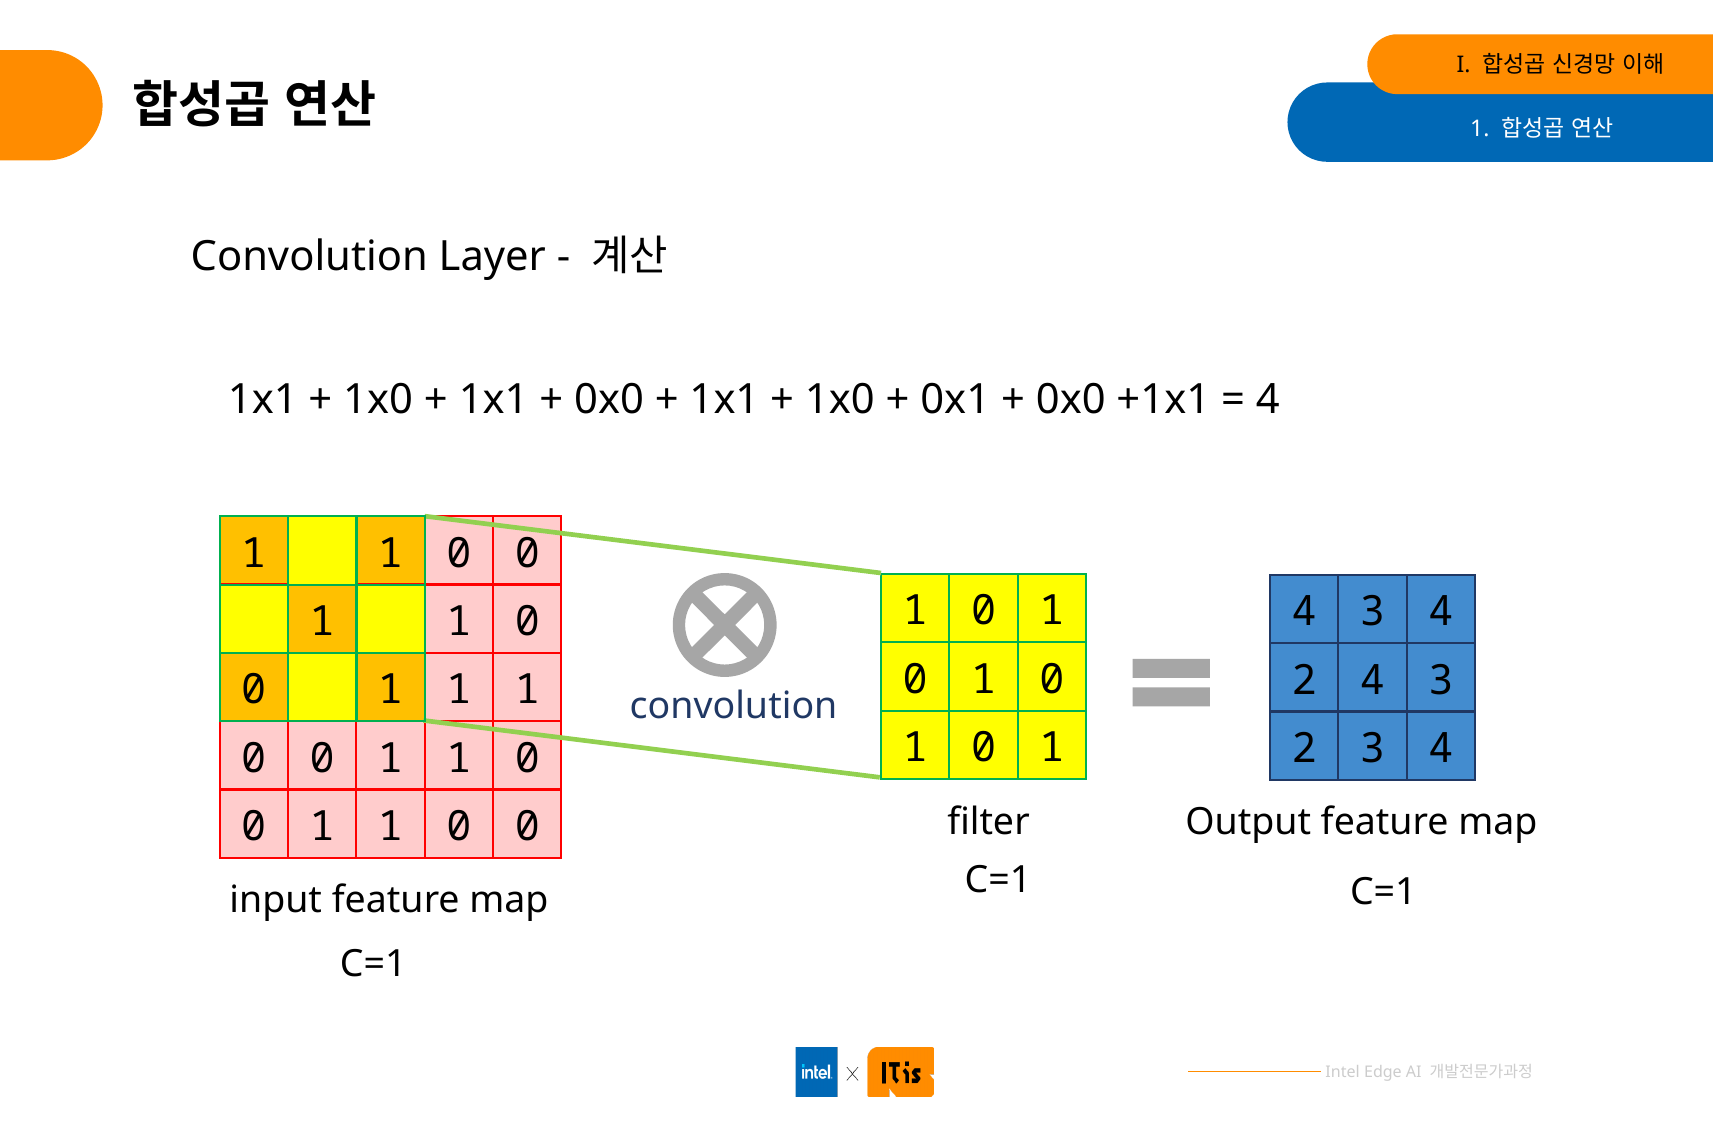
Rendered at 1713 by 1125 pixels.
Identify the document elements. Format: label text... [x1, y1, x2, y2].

text_box 0 [948, 573, 1017, 641]
text_box 0 [492, 778, 562, 789]
text_box 0 [424, 789, 492, 859]
text_box Output feature map [1170, 789, 1553, 850]
text_box 0 [219, 789, 287, 859]
text_box 3 [1406, 642, 1476, 711]
text_box 0 [880, 641, 948, 710]
text_box 0 [492, 573, 562, 583]
text_box 2 [1269, 642, 1337, 711]
text_box filter [932, 789, 1045, 850]
text_box 0 [492, 789, 562, 859]
text_box 1 [948, 641, 1017, 710]
text_box C=1 [949, 847, 1047, 908]
text_box 0 [1017, 641, 1087, 710]
text_box 1 [426, 583, 492, 652]
text_box 4 [1269, 574, 1337, 642]
text_box input feature map [214, 867, 564, 928]
text_box 1 [880, 710, 948, 780]
text_box [1131, 686, 1211, 707]
text_box 2 [1269, 711, 1337, 781]
text_box 0 [426, 573, 492, 583]
text_box 4 [1337, 642, 1406, 711]
text_box 0 [948, 710, 1017, 780]
text_box 1 [355, 789, 424, 859]
text_box 1x1 + 1x0 + 1x1 + 0x0 + 1x1 + 1x0 + 0x1 + 0x0 +1x1 = 4 [213, 364, 1296, 429]
text_box I. 합성곱 신경망 이해 [1397, 42, 1680, 85]
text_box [668, 573, 781, 681]
text_box 4 [1406, 711, 1476, 781]
text_box 1 [287, 789, 355, 859]
text_box [1131, 658, 1211, 679]
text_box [219, 516, 425, 722]
text_box 1 [880, 573, 948, 641]
text_box 0 [492, 583, 562, 652]
text_box 1 [1017, 573, 1087, 641]
text_box Convolution Layer - 계산 [175, 221, 684, 287]
text_box 4 [1406, 574, 1476, 642]
text_box C=1 [325, 931, 422, 992]
text_box 3 [1337, 574, 1406, 642]
text_box 1 [492, 652, 562, 720]
text_box 1 [426, 652, 492, 720]
text_box 1 [355, 722, 424, 789]
text_box 0 [287, 722, 355, 789]
text_box 1. 합성곱 연산 [1448, 106, 1629, 149]
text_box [423, 720, 880, 778]
text_box 0 [219, 722, 287, 789]
text_box C=1 [1335, 859, 1432, 920]
text_box 1 [424, 778, 492, 789]
text_box convolution [614, 673, 853, 720]
title 합성곱 연산 [117, 51, 1167, 162]
text_box 3 [1337, 711, 1406, 781]
text_box 1 [1017, 710, 1087, 780]
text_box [425, 516, 881, 573]
